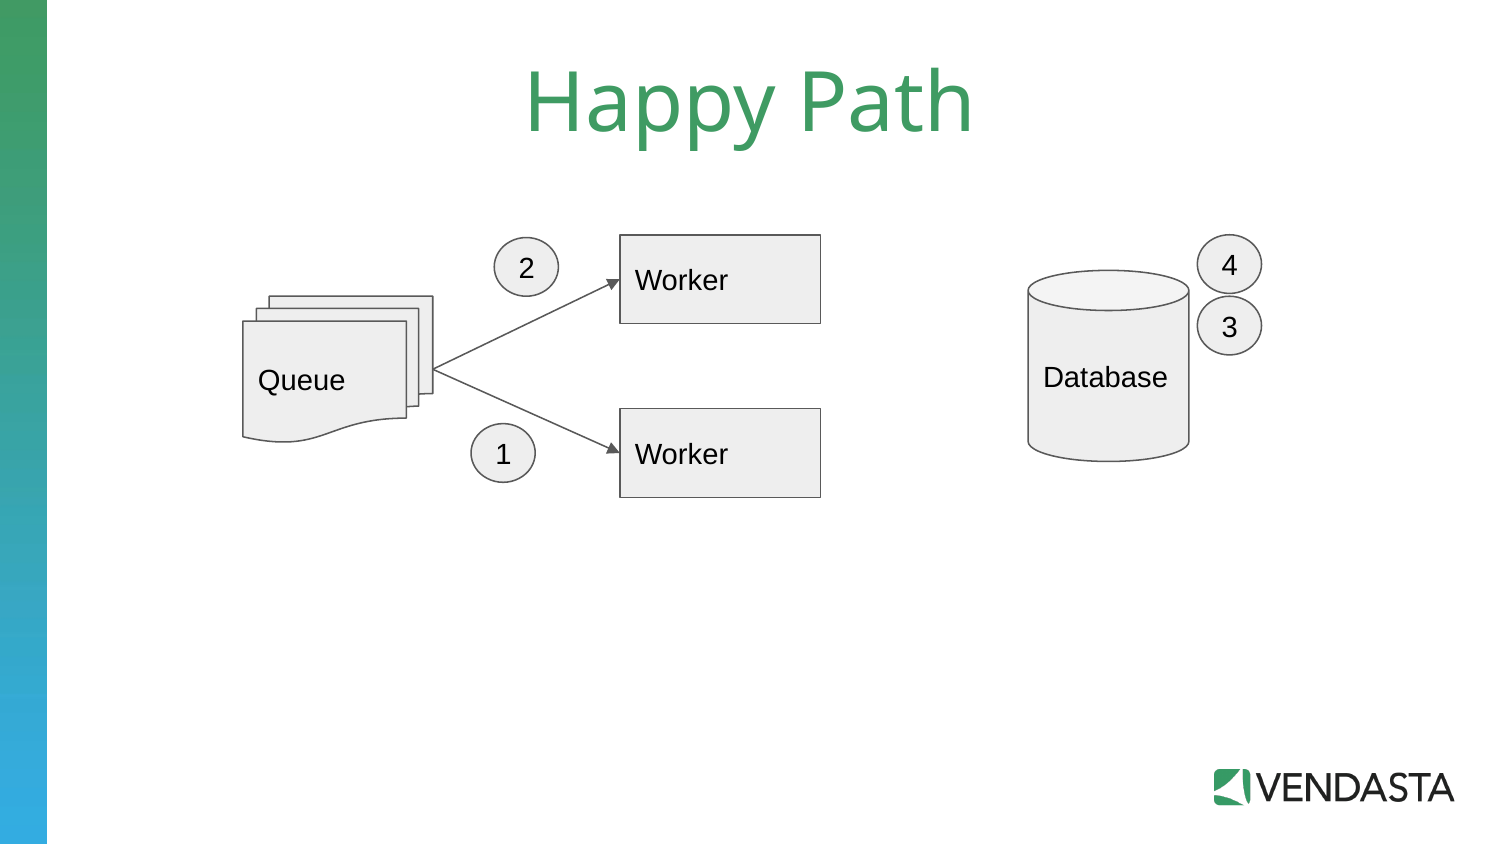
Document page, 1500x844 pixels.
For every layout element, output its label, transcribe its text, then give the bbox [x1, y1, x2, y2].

text_box Worker [619, 234, 821, 324]
text_box 1 [472, 462, 534, 483]
text_box Worker [619, 408, 821, 498]
text_box Happy Path [48, 0, 1462, 197]
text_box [432, 278, 621, 368]
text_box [432, 369, 621, 454]
text_box ☠️ [1029, 270, 1188, 310]
picture [0, 0, 48, 844]
text_box 2 [494, 237, 559, 277]
text_box Queue [242, 296, 427, 442]
text_box Database [1028, 270, 1189, 462]
text_box 3 [1197, 296, 1262, 355]
text_box 4 [1197, 234, 1262, 294]
picture [1188, 747, 1480, 827]
